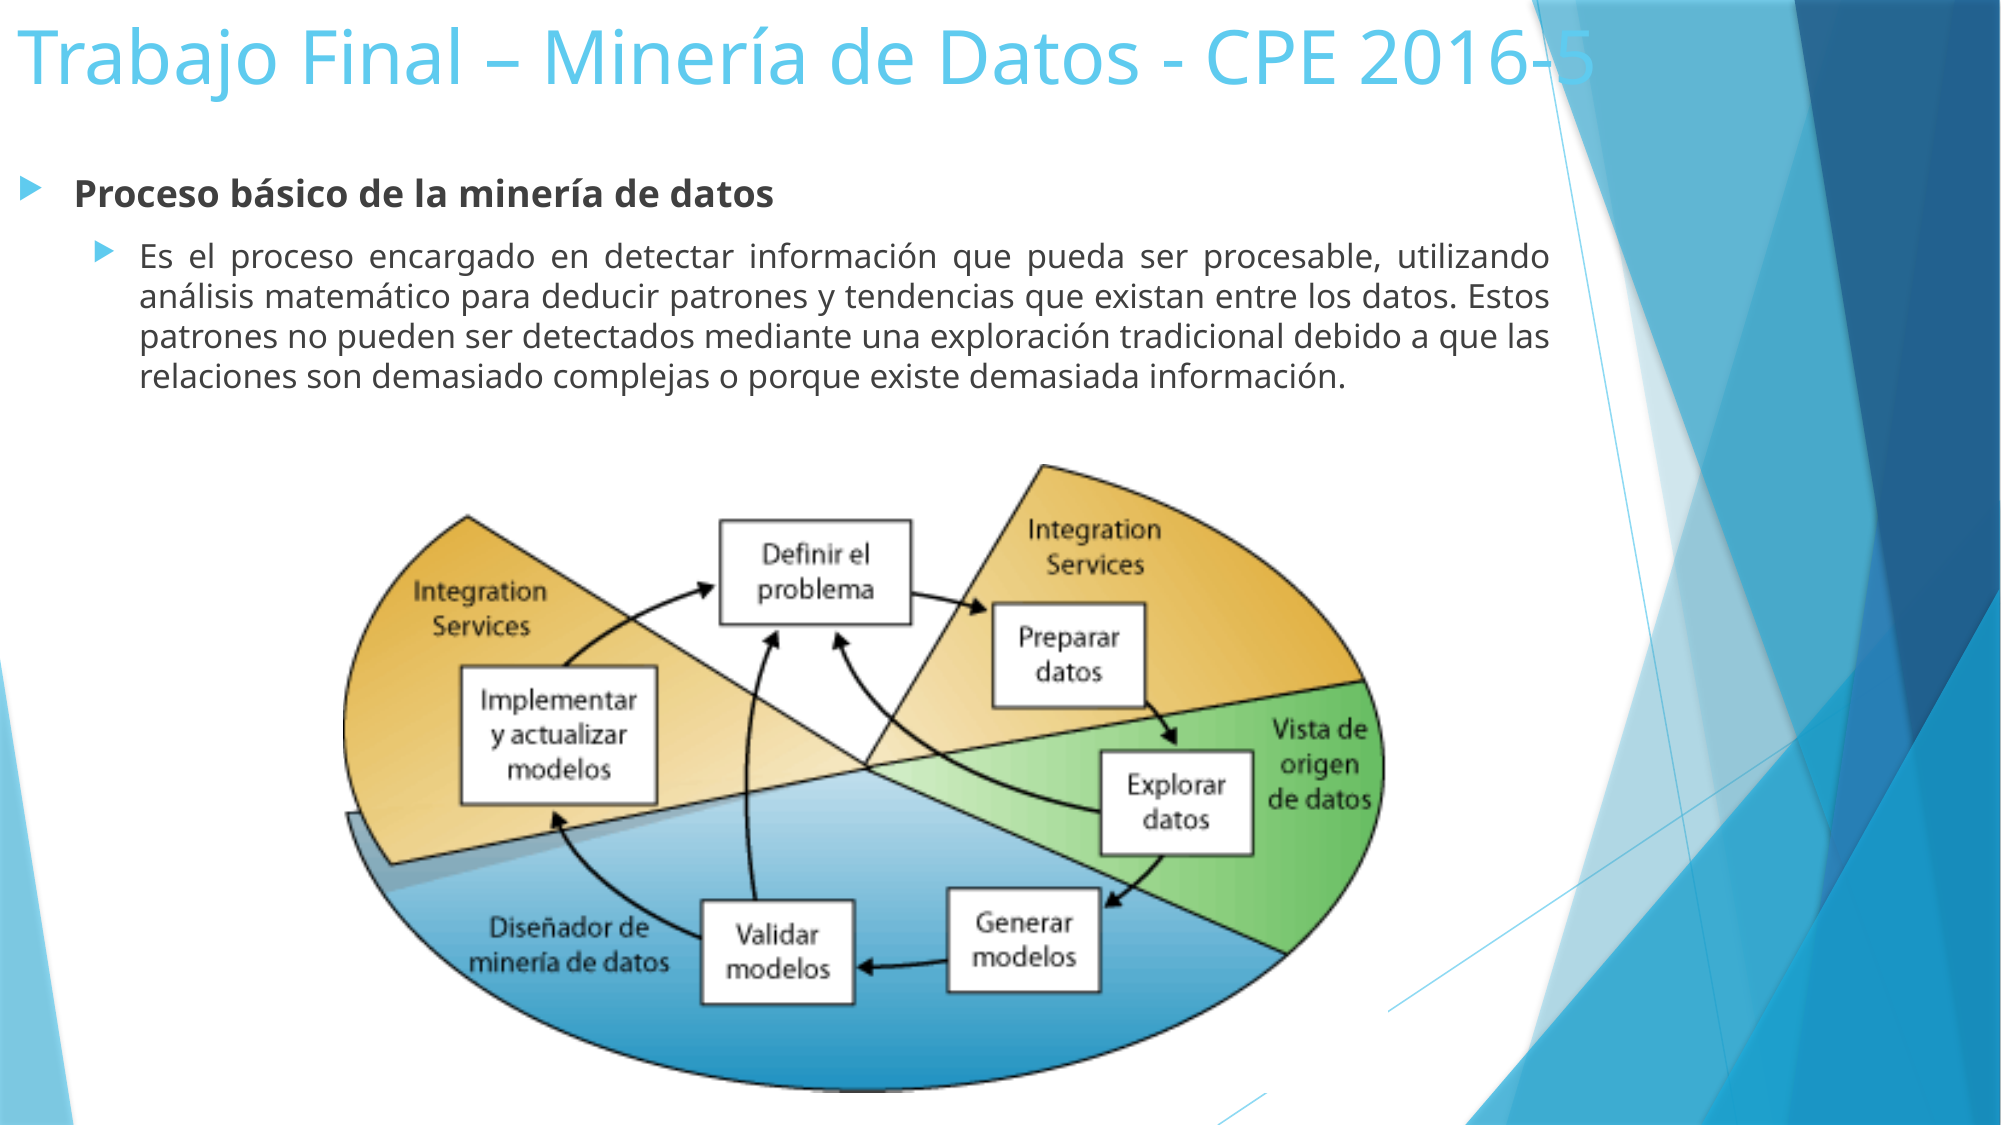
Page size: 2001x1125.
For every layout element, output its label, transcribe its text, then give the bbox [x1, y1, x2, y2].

text_box Proceso básico de la minería de datos Es el proceso encargado en detectar información que pueda ser procesable, utilizando análisis matemático para deducir patrones y tendencias que existan entre los datos. Estos patrones no pueden ser detectados mediante una exploración tradicional debido a que las relaciones son demasiado complejas o porque existe demasiada información. [2, 162, 1568, 429]
title Trabajo Final – Minería de Datos - CPE 2016-5 [2, 2, 1792, 137]
picture [342, 464, 1389, 1093]
